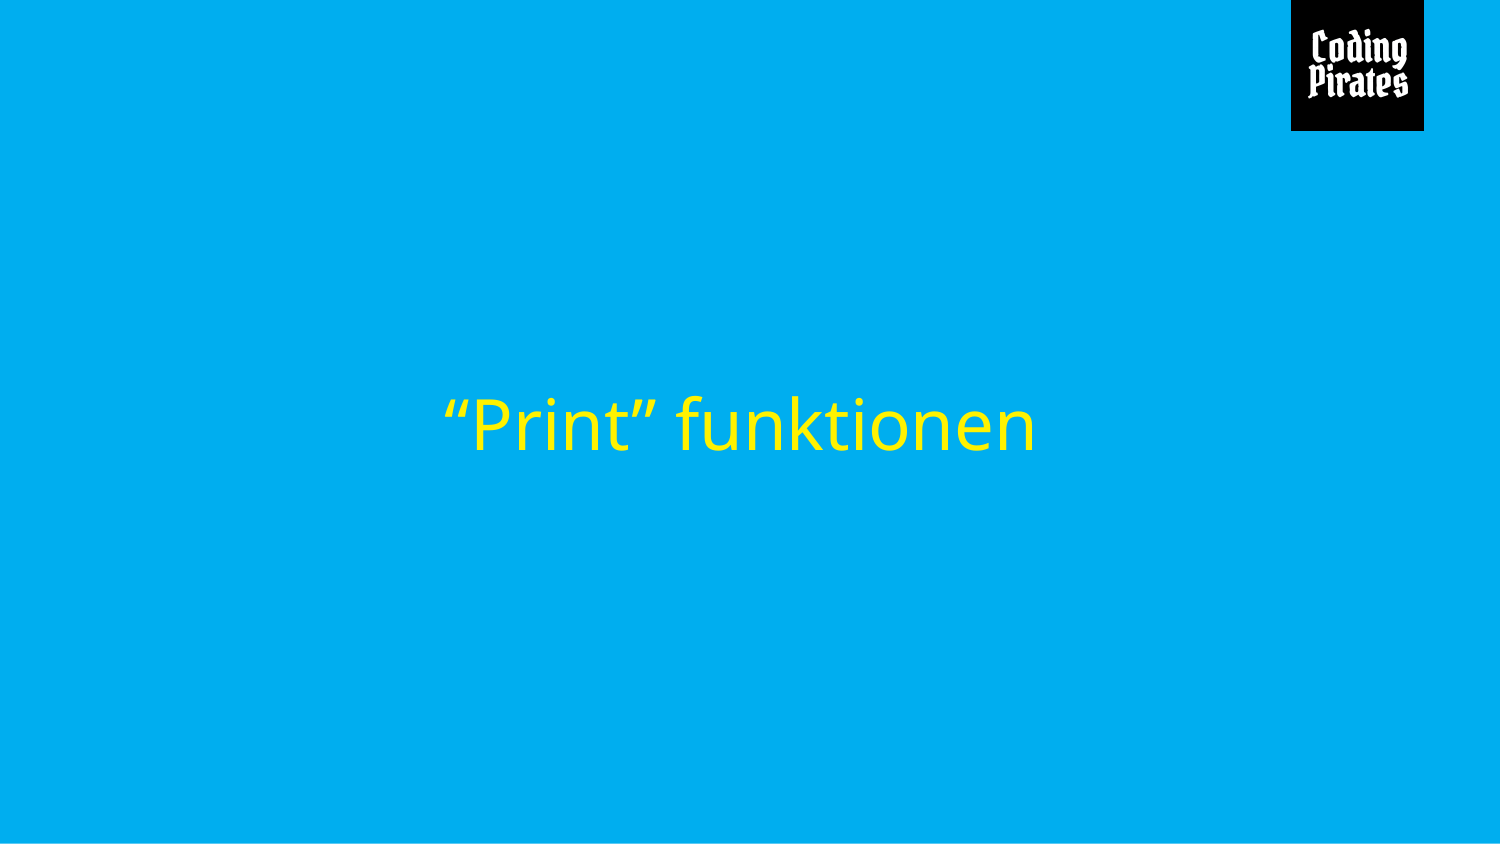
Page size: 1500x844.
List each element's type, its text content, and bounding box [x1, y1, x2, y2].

picture [1292, 0, 1423, 130]
title “Print” funktionen [12, 352, 1472, 491]
